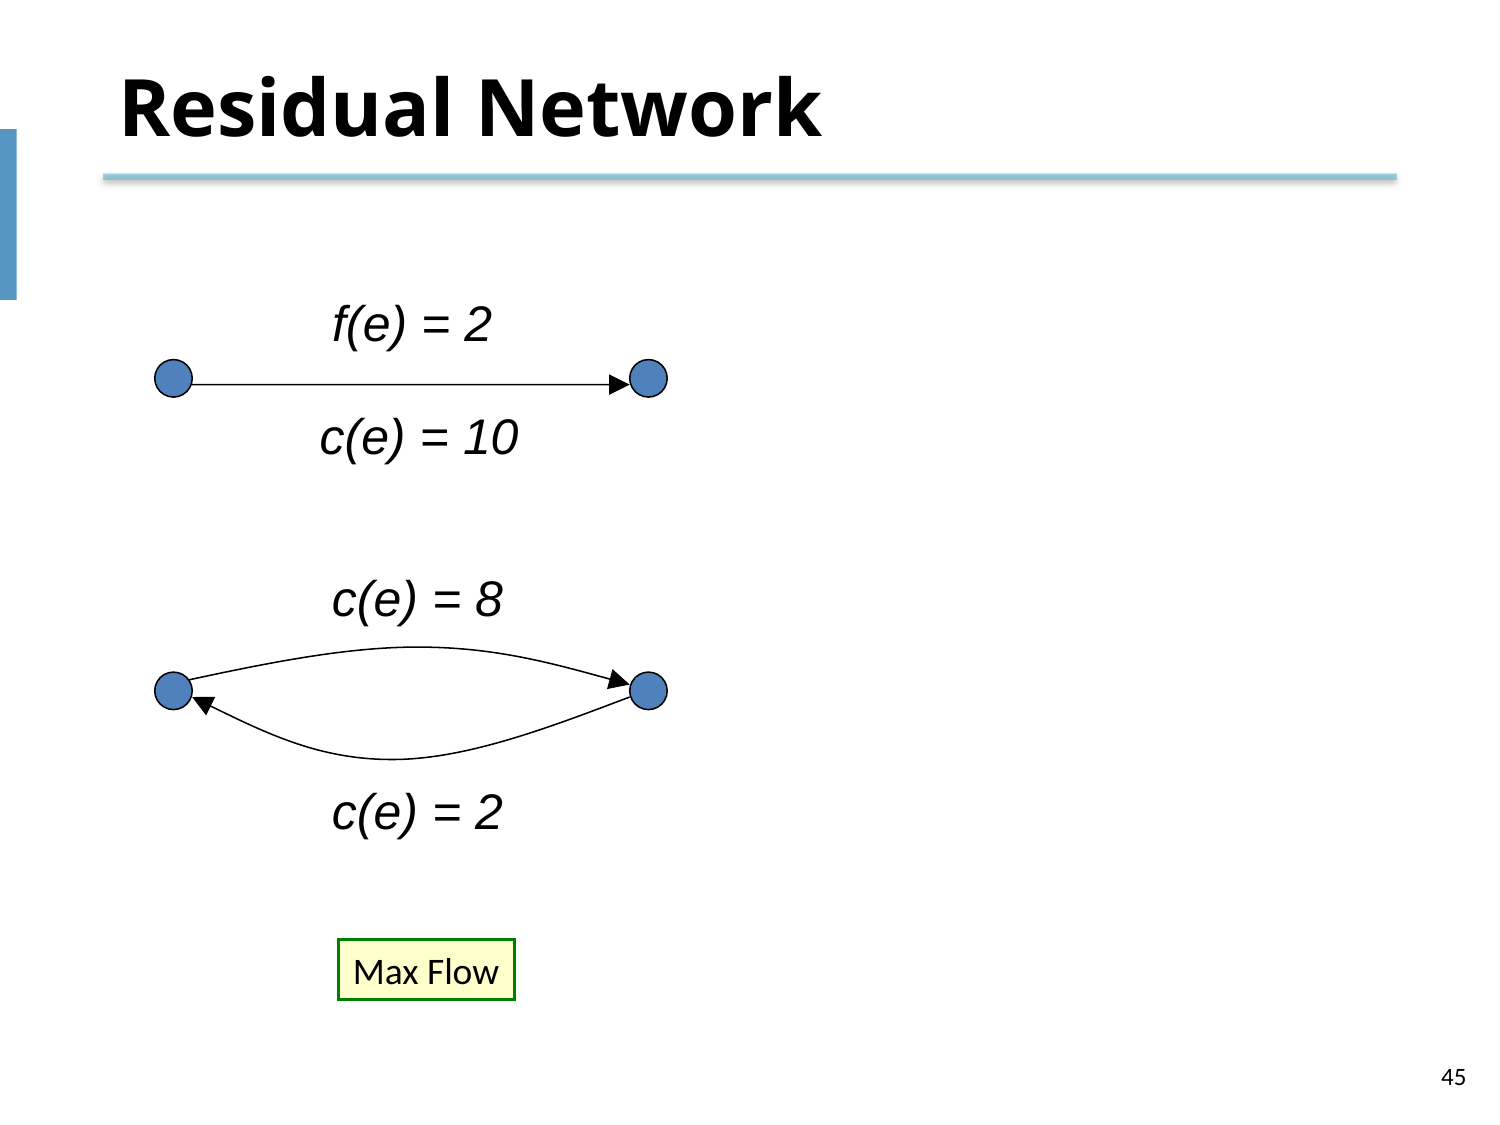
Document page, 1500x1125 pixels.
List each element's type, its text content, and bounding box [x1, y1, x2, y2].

text_box [629, 359, 668, 398]
text_box [192, 374, 630, 395]
text_box [192, 696, 630, 760]
text_box [629, 672, 668, 710]
slide_number 45 [1131, 1045, 1482, 1106]
text_box f(e) = 2 [317, 284, 508, 360]
text_box [189, 646, 630, 690]
text_box c(e) = 8 [317, 559, 519, 635]
text_box Max Flow [338, 939, 515, 1000]
text_box [154, 672, 193, 710]
text_box c(e) = 2 [317, 772, 519, 847]
title Residual Network [103, 25, 1397, 185]
text_box [154, 359, 193, 398]
text_box c(e) = 10 [304, 397, 534, 472]
